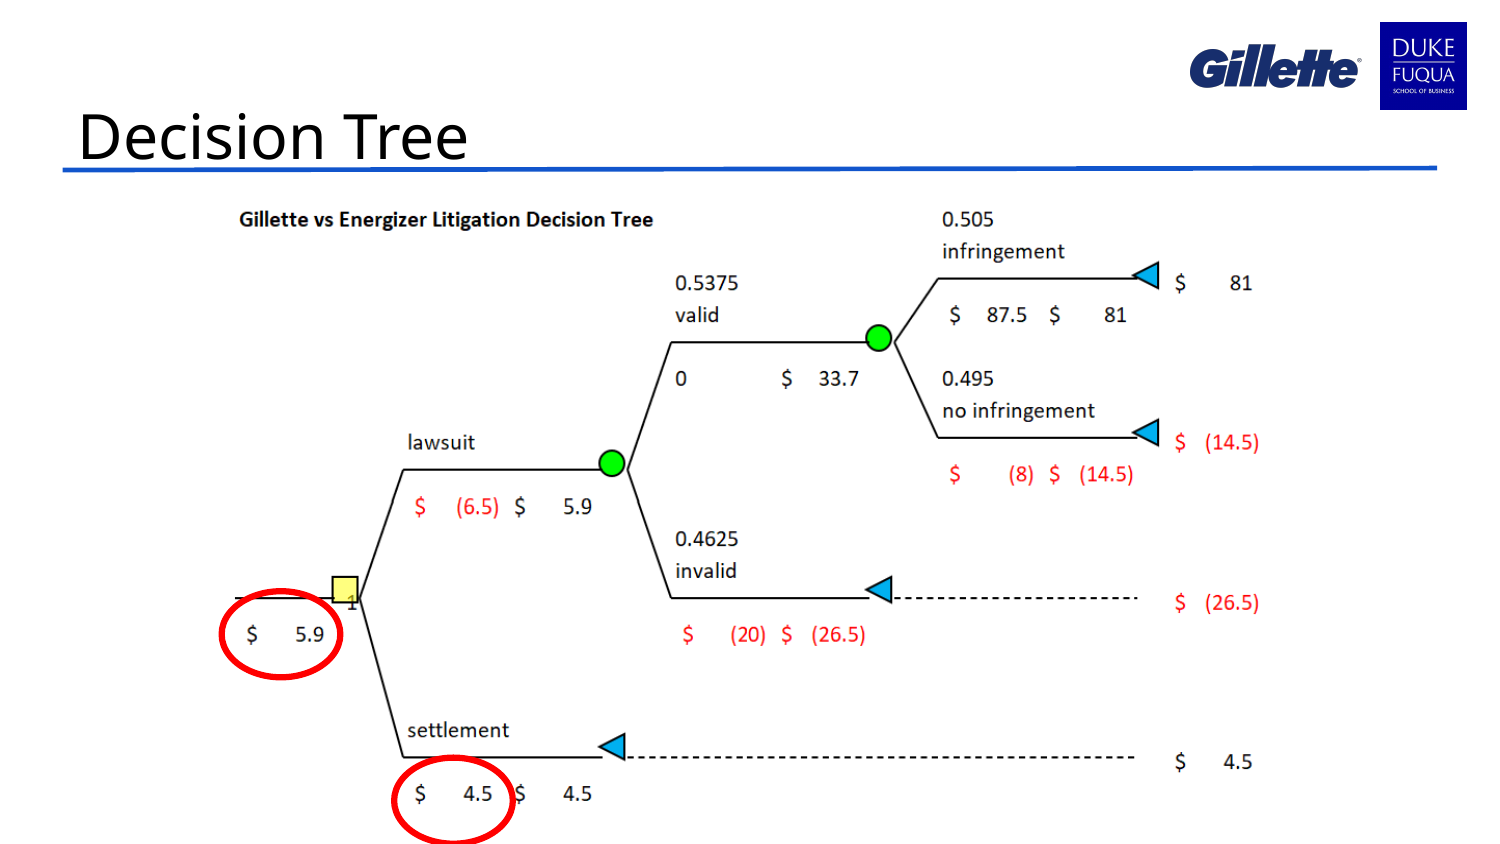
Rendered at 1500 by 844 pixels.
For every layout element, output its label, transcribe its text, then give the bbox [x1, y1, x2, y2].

text_box [406, 827, 501, 844]
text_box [62, 167, 1438, 171]
text_box Decision Tree [62, 81, 845, 167]
picture [154, 182, 1344, 820]
picture [1189, 40, 1362, 92]
picture [1380, 22, 1467, 110]
